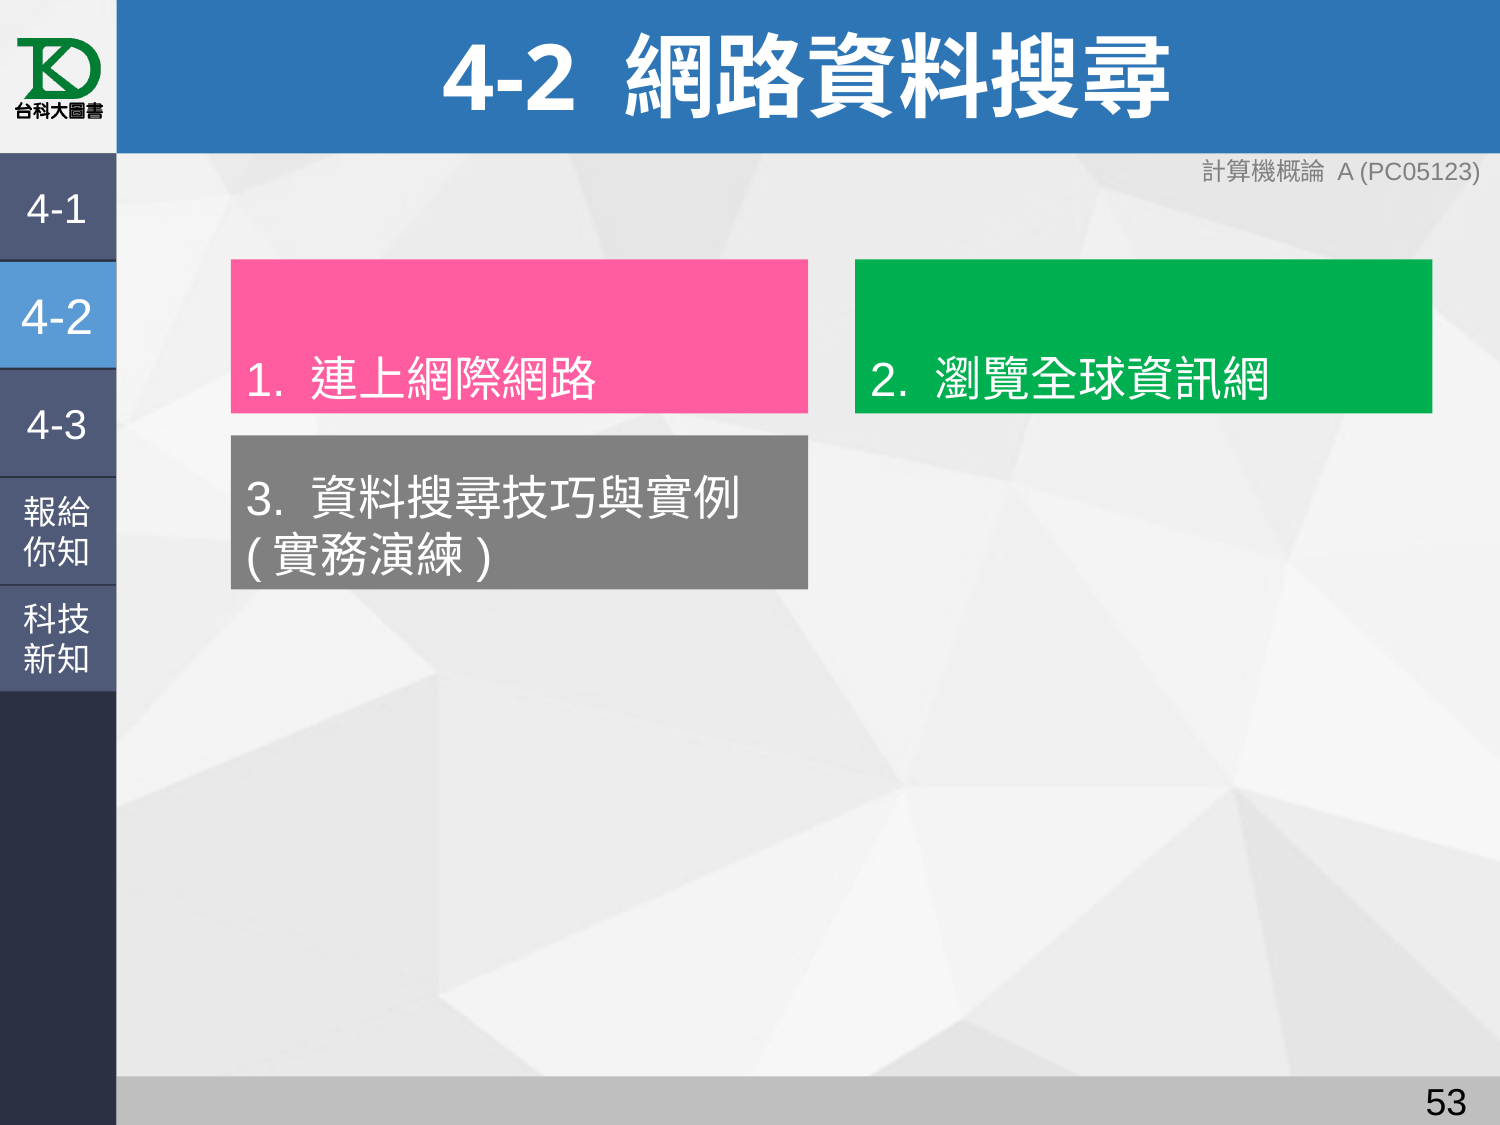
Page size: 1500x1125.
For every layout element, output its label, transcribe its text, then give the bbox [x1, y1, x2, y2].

picture [0, 0, 116, 153]
text_box 4-3 [0, 369, 117, 477]
text_box 2. 瀏覽全球資訊網 [854, 258, 1433, 414]
text_box 報給 你知 [0, 477, 117, 584]
text_box 1. 連上網際網路 [230, 258, 809, 414]
text_box 4-2 [0, 261, 117, 369]
slide_number 52 [1323, 1070, 1482, 1125]
text_box 3. 資料搜尋技巧與實例 (實務演練) [230, 434, 809, 590]
title 4-2 網路資料搜尋 [116, 4, 1500, 158]
text_box 4-1 [0, 153, 117, 261]
picture [117, 158, 1500, 1076]
text_box 科技 新知 [0, 584, 117, 693]
